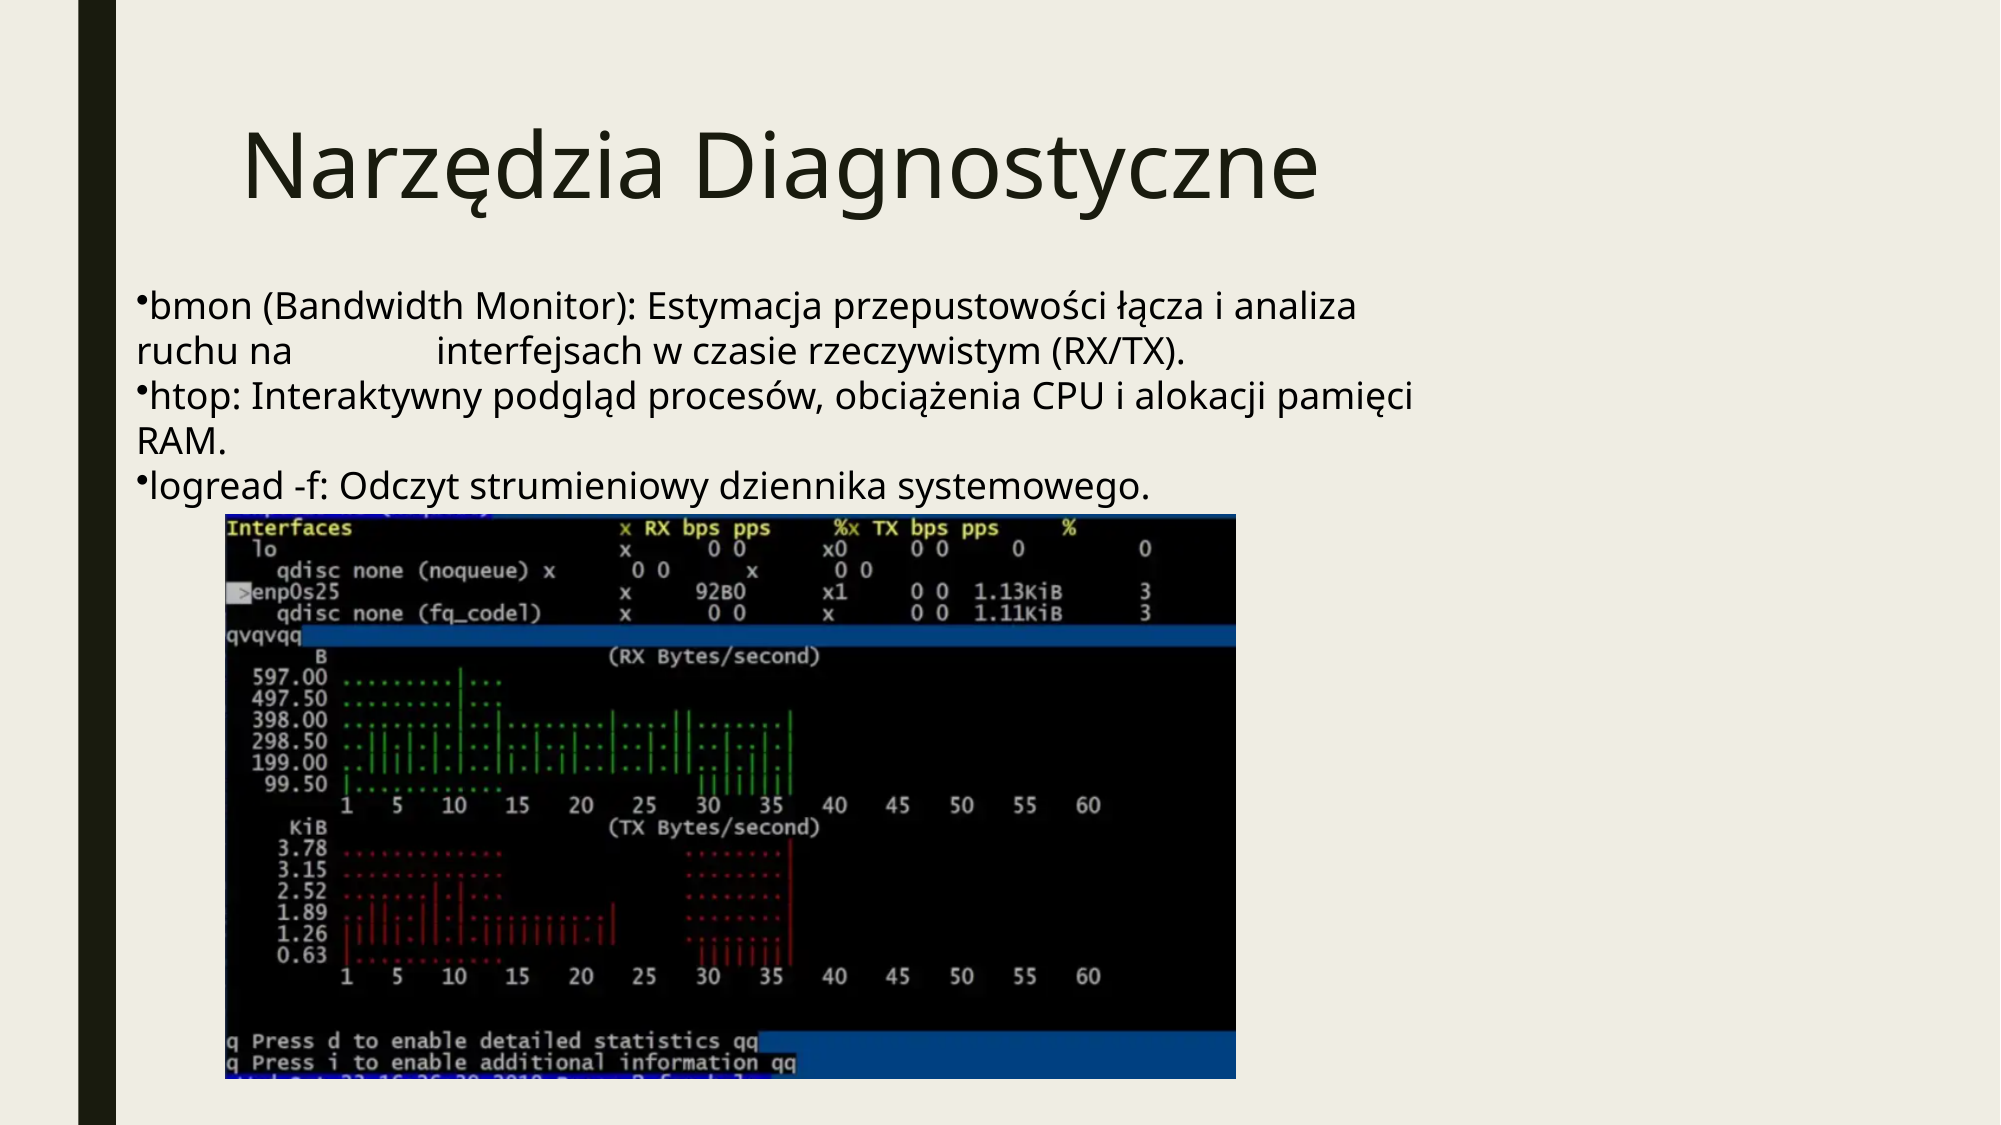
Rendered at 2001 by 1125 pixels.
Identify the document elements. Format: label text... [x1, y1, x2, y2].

title Narzędzia Diagnostyczne [225, 112, 1800, 357]
picture [224, 514, 1236, 1079]
text_box bmon (Bandwidth Monitor): Estymacja przepustowości łącza i analiza ruchu na interfejsach w czasie rzeczywistym (RX/TX). htop: Interaktywny podgląd procesów, obciążenia CPU i alokacji pamięci RAM. logread -f: Odczyt strumieniowy dziennika systemowego. [120, 274, 1432, 560]
